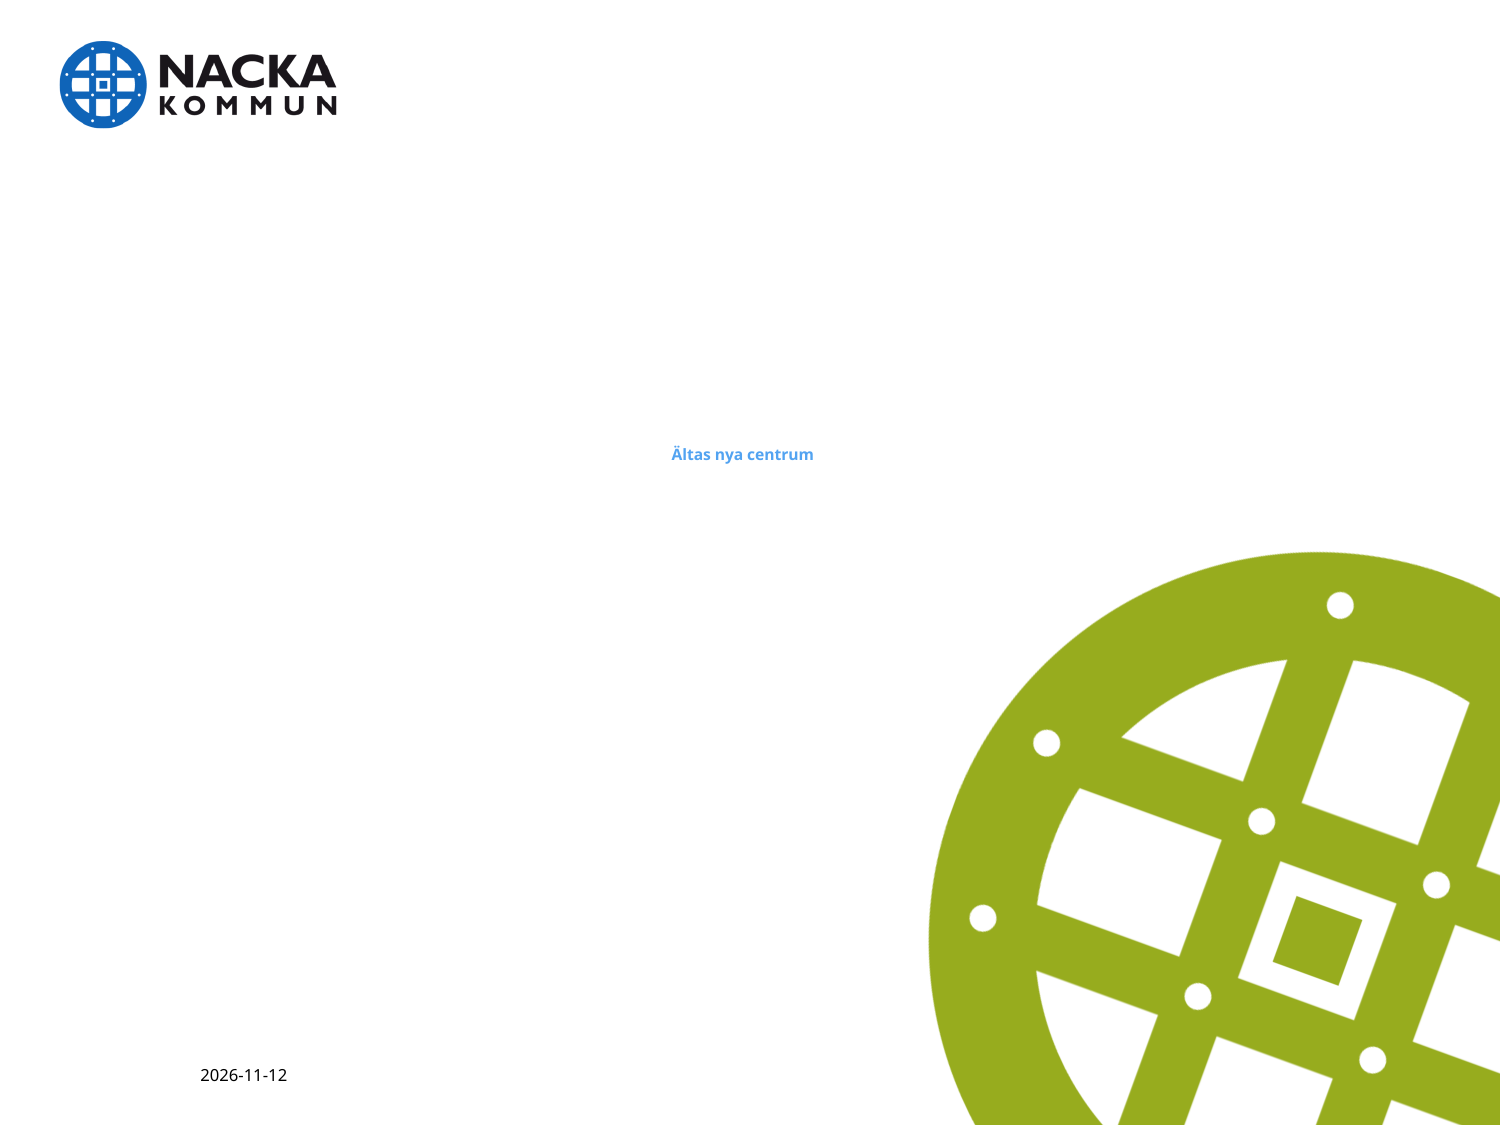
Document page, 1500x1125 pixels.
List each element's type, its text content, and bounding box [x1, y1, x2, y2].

picture [906, 531, 1500, 1125]
picture [41, 19, 355, 150]
title Ältas nya centrum [112, 397, 1374, 585]
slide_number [185, 1046, 306, 1107]
